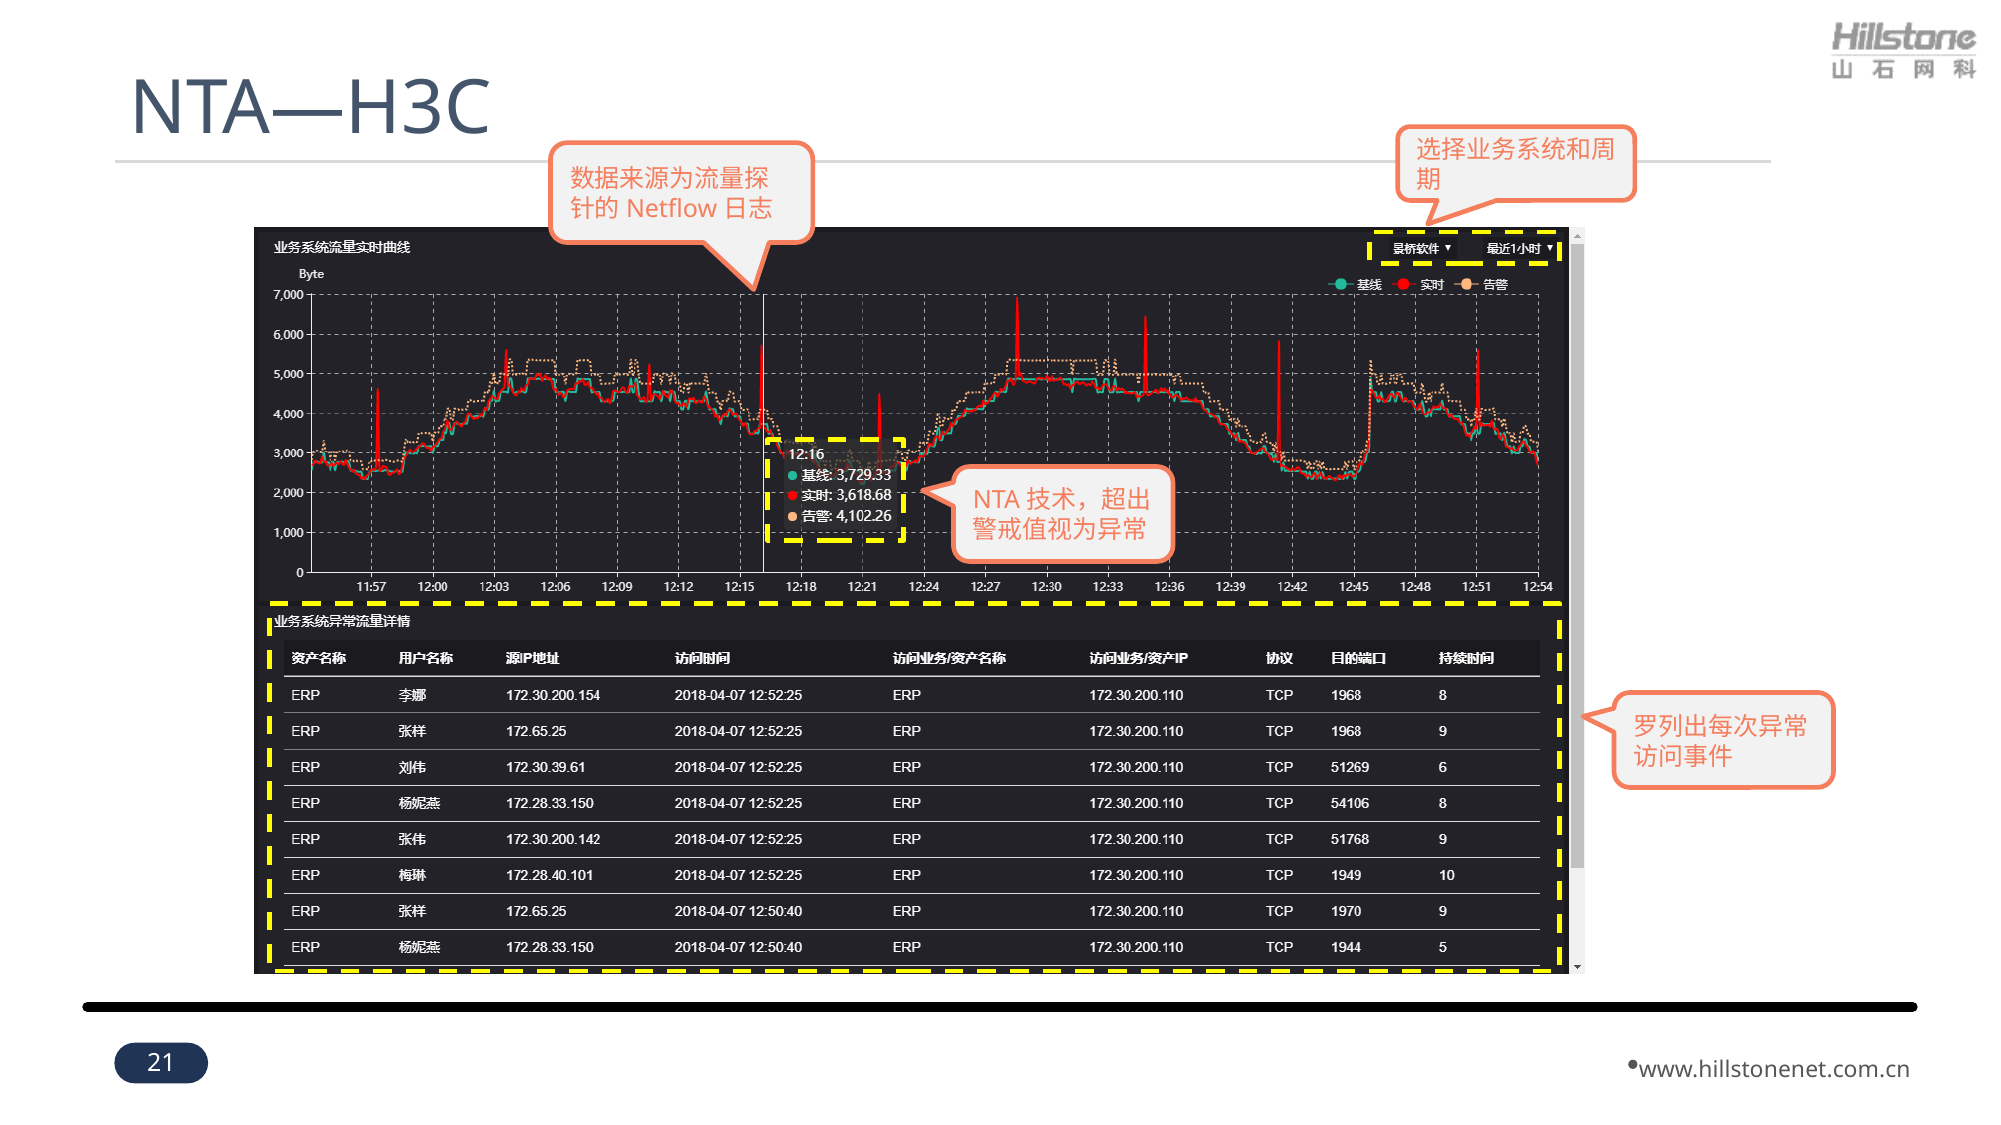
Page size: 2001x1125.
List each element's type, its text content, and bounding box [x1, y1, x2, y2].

text_box 数据来源为流量探针的Netflow日志 [550, 142, 813, 227]
title NTA—H3C [114, 59, 1724, 159]
text_box 选择业务系统和周期 [1397, 126, 1635, 225]
slide_number 21 [114, 1042, 209, 1084]
picture [254, 227, 1585, 975]
text_box 罗列出每次异常访问事件 [1585, 692, 1834, 788]
picture [1817, 13, 1989, 85]
